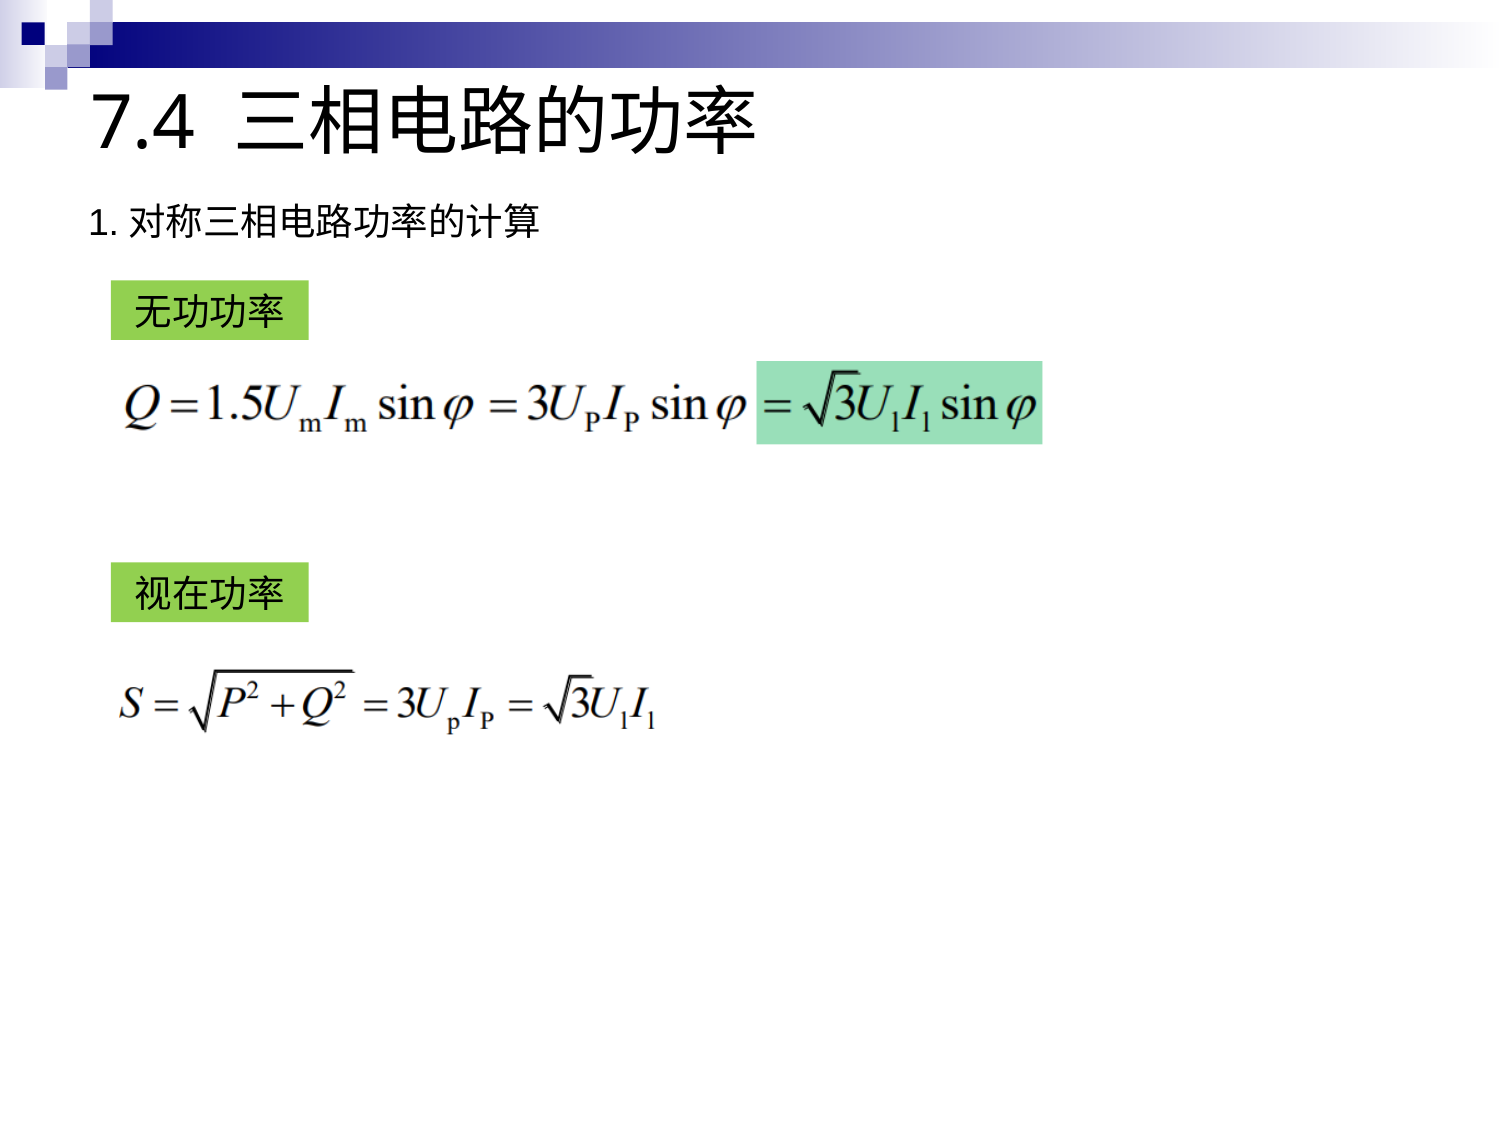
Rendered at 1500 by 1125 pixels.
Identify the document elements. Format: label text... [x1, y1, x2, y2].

title 7.4 三相电路的功率 [75, 75, 1459, 163]
picture [105, 651, 684, 752]
text_box 无功功率 [110, 280, 309, 340]
text_box 1.对称三相电路功率的计算 [73, 190, 960, 251]
text_box 视在功率 [110, 562, 309, 623]
picture [110, 361, 1060, 452]
